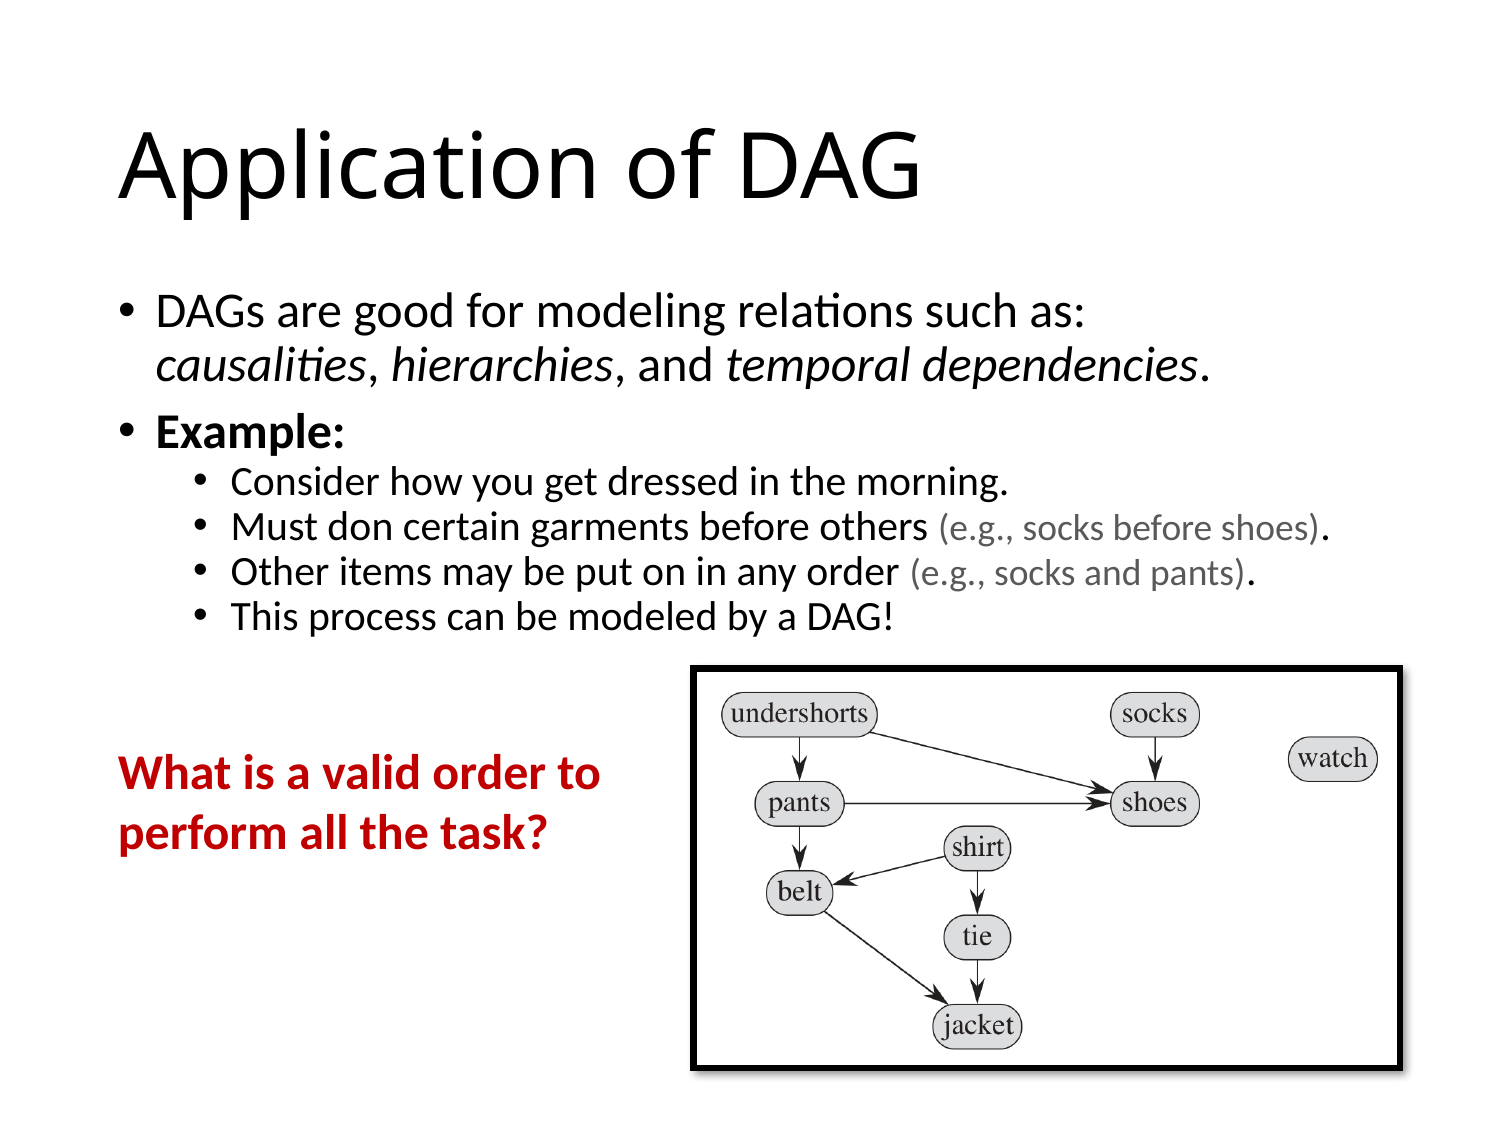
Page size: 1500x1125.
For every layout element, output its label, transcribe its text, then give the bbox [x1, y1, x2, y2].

text_box What is a valid order to perform all the task? [103, 732, 647, 867]
list DAGs are good for modeling relations such as: causalities, hierarchies, and temporal dependencies. Example: Consider how you get dressed in the morning. Must don certain garments before others (e.g., socks before shoes). Other items may be put on in any order (e.g., socks and pants). This process can be modeled by a DAG! [103, 277, 1397, 1066]
title Application of DAG [103, 59, 1397, 277]
picture [696, 671, 1397, 1066]
